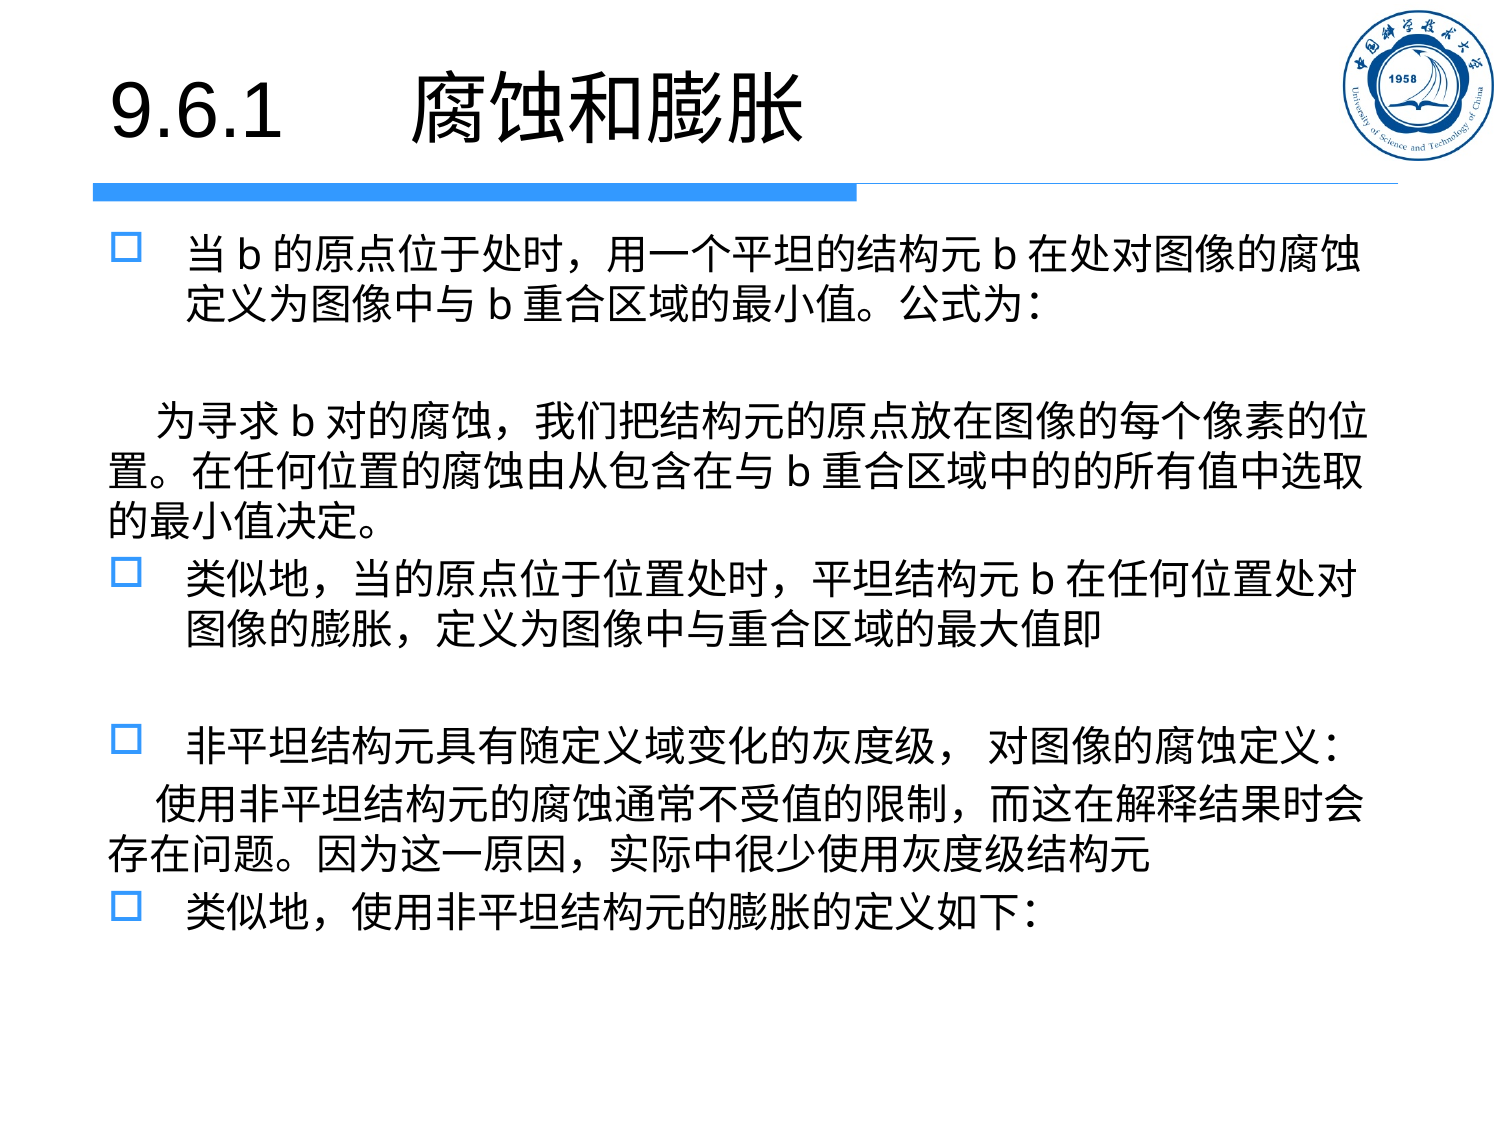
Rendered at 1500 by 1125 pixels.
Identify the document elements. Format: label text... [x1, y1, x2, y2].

picture [1339, 2, 1494, 161]
title 9.6.1 腐蚀和膨胀 [94, 50, 1407, 161]
